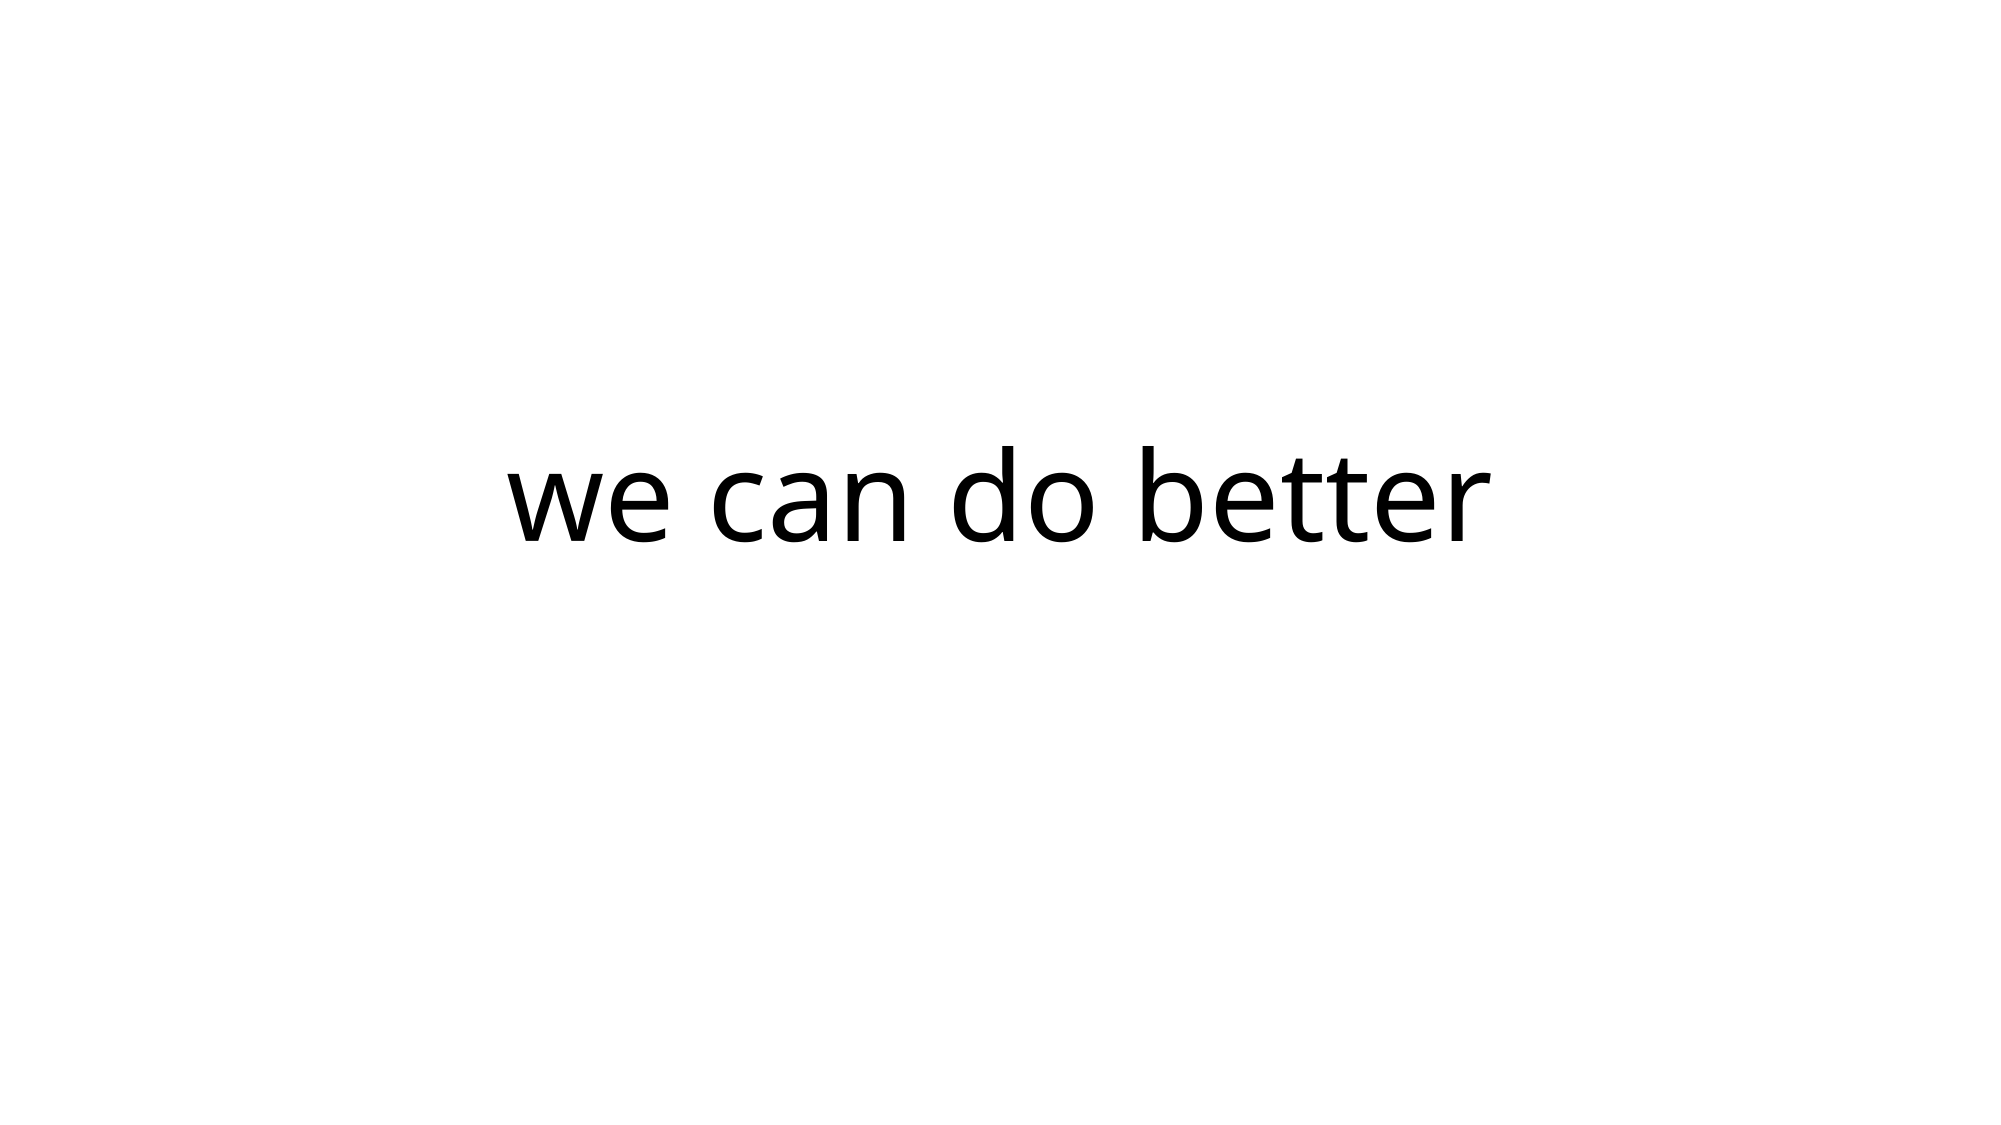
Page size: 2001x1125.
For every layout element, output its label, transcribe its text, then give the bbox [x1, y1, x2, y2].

title we can do better [249, 184, 1750, 576]
